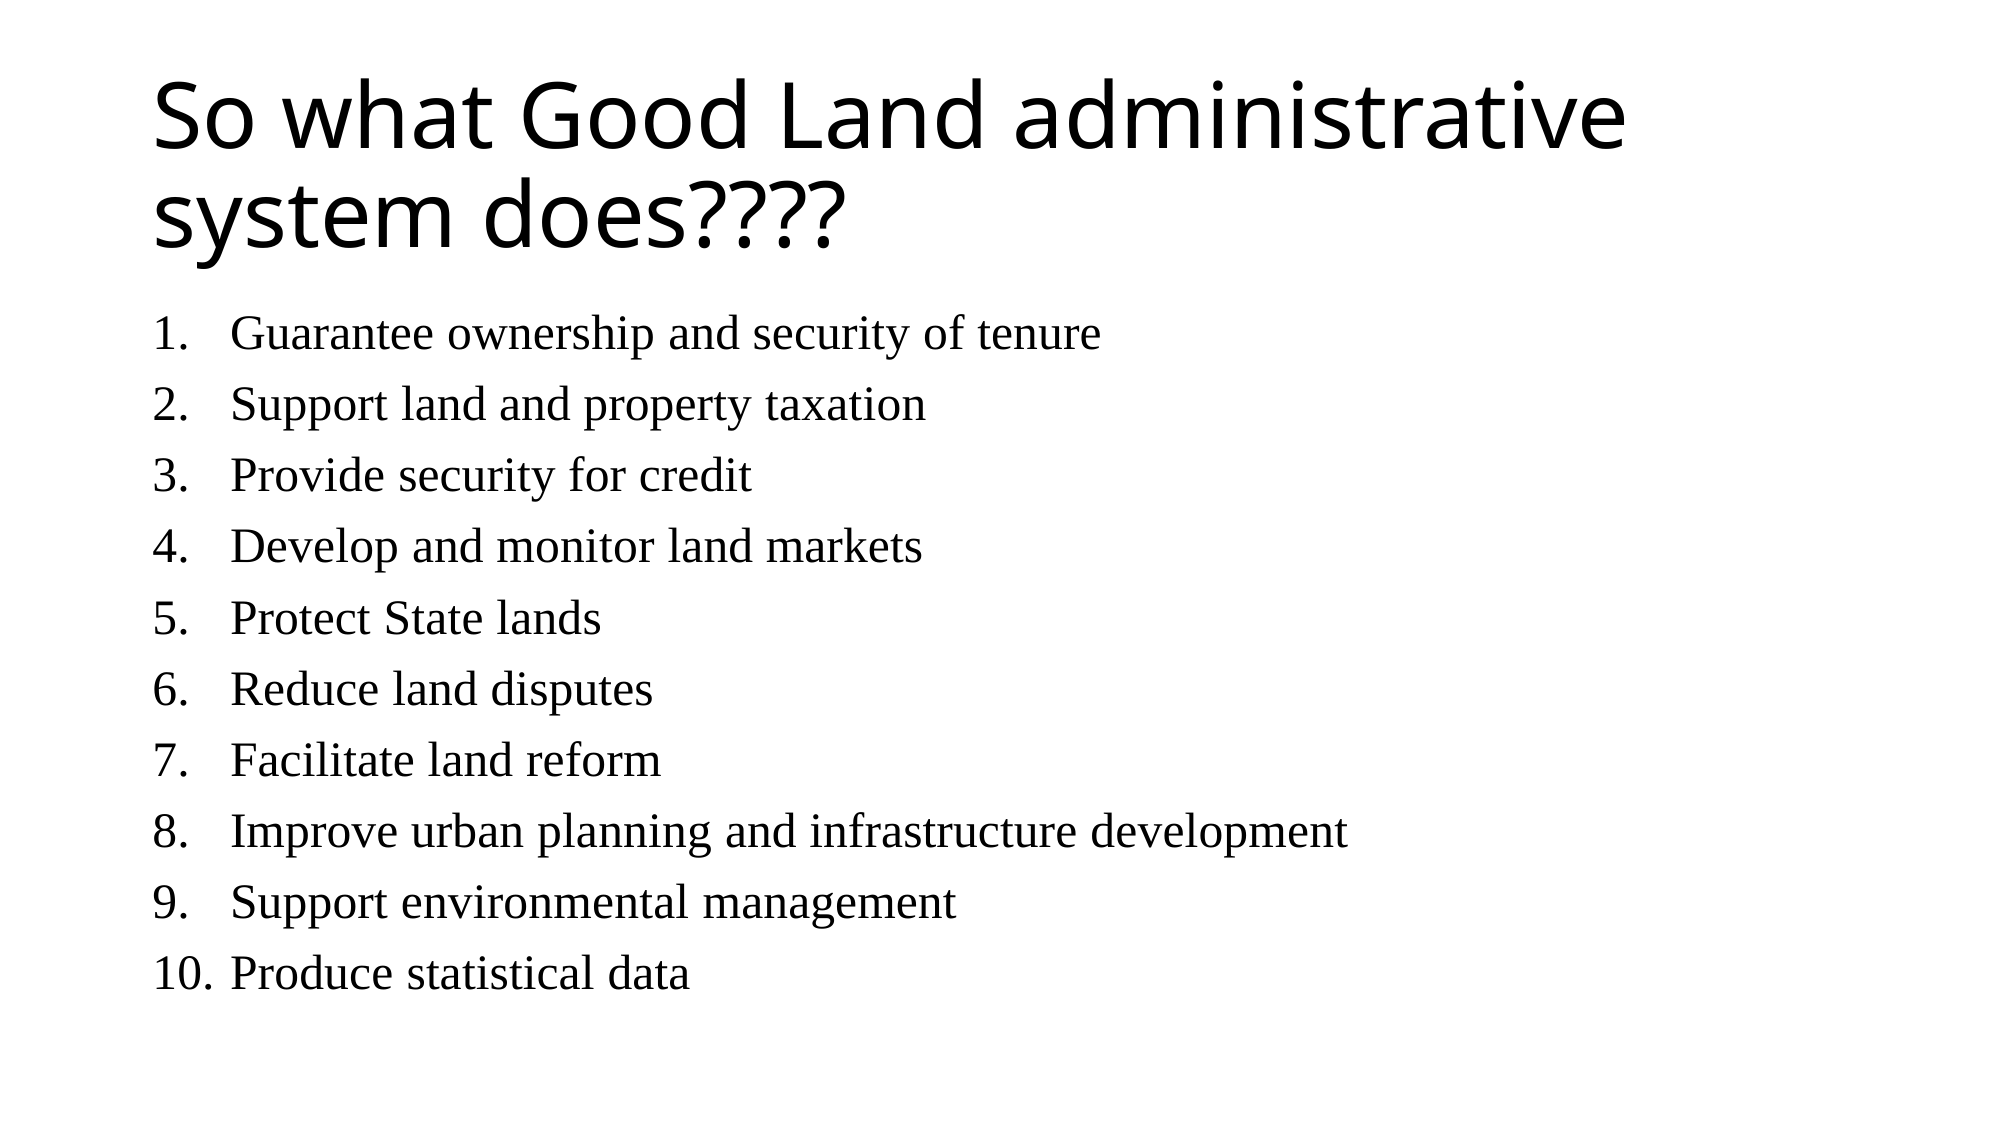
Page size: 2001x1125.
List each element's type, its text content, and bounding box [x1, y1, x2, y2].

list Guarantee ownership and security of tenure Support land and property taxation Provide security for credit Develop and monitor land markets Protect State lands Reduce land disputes Facilitate land reform Improve urban planning and infrastructure development Support environmental management Produce statistical data [137, 299, 1863, 1014]
title So what Good Land administrative system does???? [137, 59, 1863, 278]
